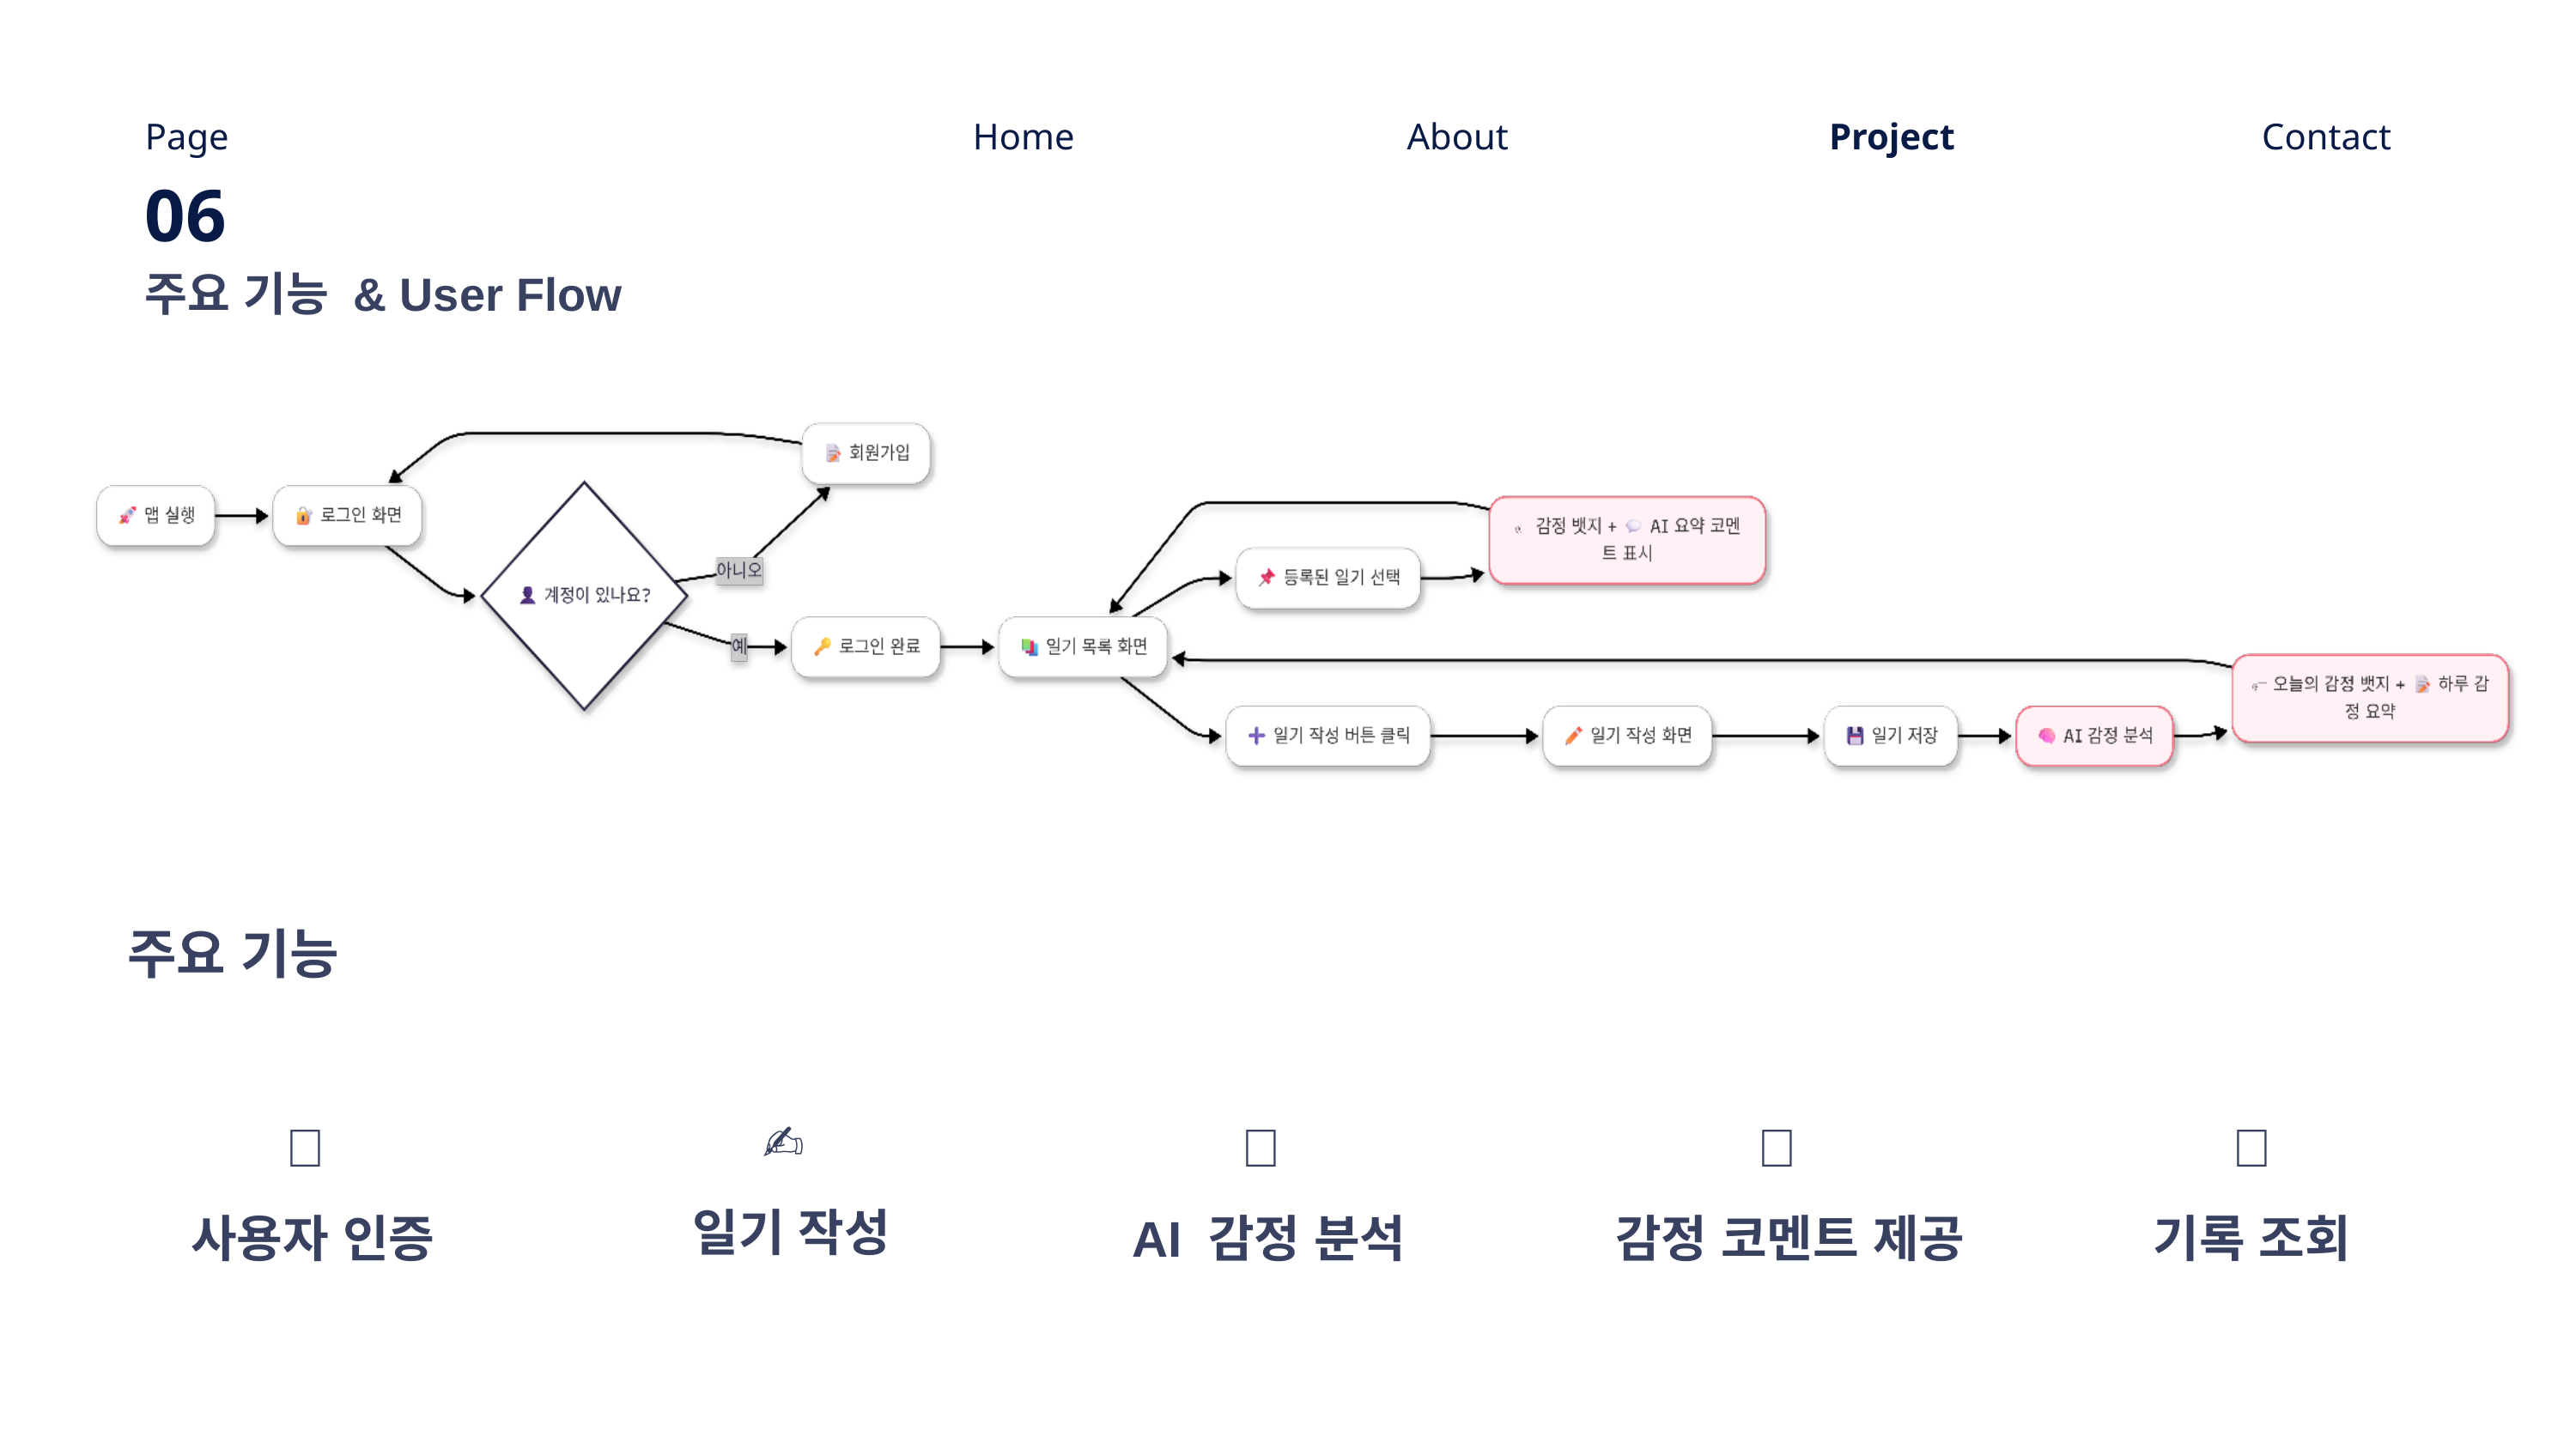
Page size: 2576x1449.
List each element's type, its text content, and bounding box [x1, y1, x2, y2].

text_box 👤 사용자 인증 [103, 1074, 523, 1275]
text_box ✍️ 일기 작성 [603, 1074, 980, 1268]
text_box Contact [2222, 97, 2432, 157]
text_box Project [1787, 97, 1996, 157]
text_box 🤖 AI 감정 분석 [1068, 1074, 1470, 1275]
text_box About [1353, 97, 1563, 157]
text_box 주요 기능 [127, 893, 1101, 985]
text_box 06 [144, 135, 326, 241]
text_box 주요 기능 & User Flow [144, 241, 1119, 321]
text_box 💬 감정 코멘트 제공 [1540, 1074, 2014, 1275]
picture [74, 414, 2533, 778]
text_box Home [919, 97, 1128, 157]
text_box Page [144, 97, 326, 135]
text_box 📖 기록 조회 [2015, 1074, 2488, 1275]
